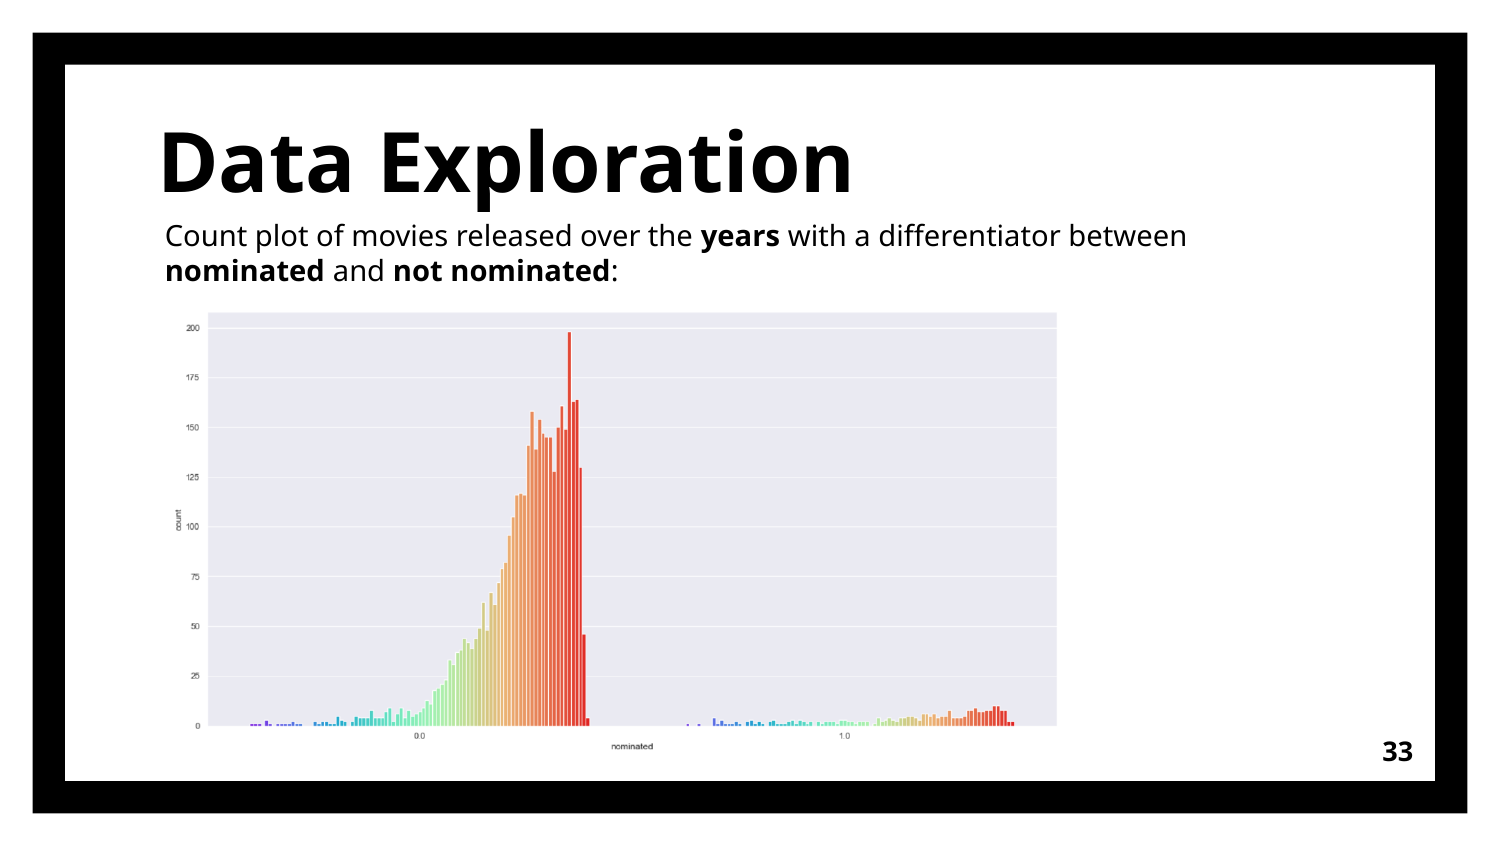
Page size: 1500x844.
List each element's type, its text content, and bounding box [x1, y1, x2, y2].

slide_number 33 [1338, 720, 1429, 786]
picture [152, 299, 1069, 757]
title Data Exploration [142, 100, 978, 225]
text_box Count plot of movies released over the years with a differentiator between nominated and not nominated: [149, 202, 1354, 303]
